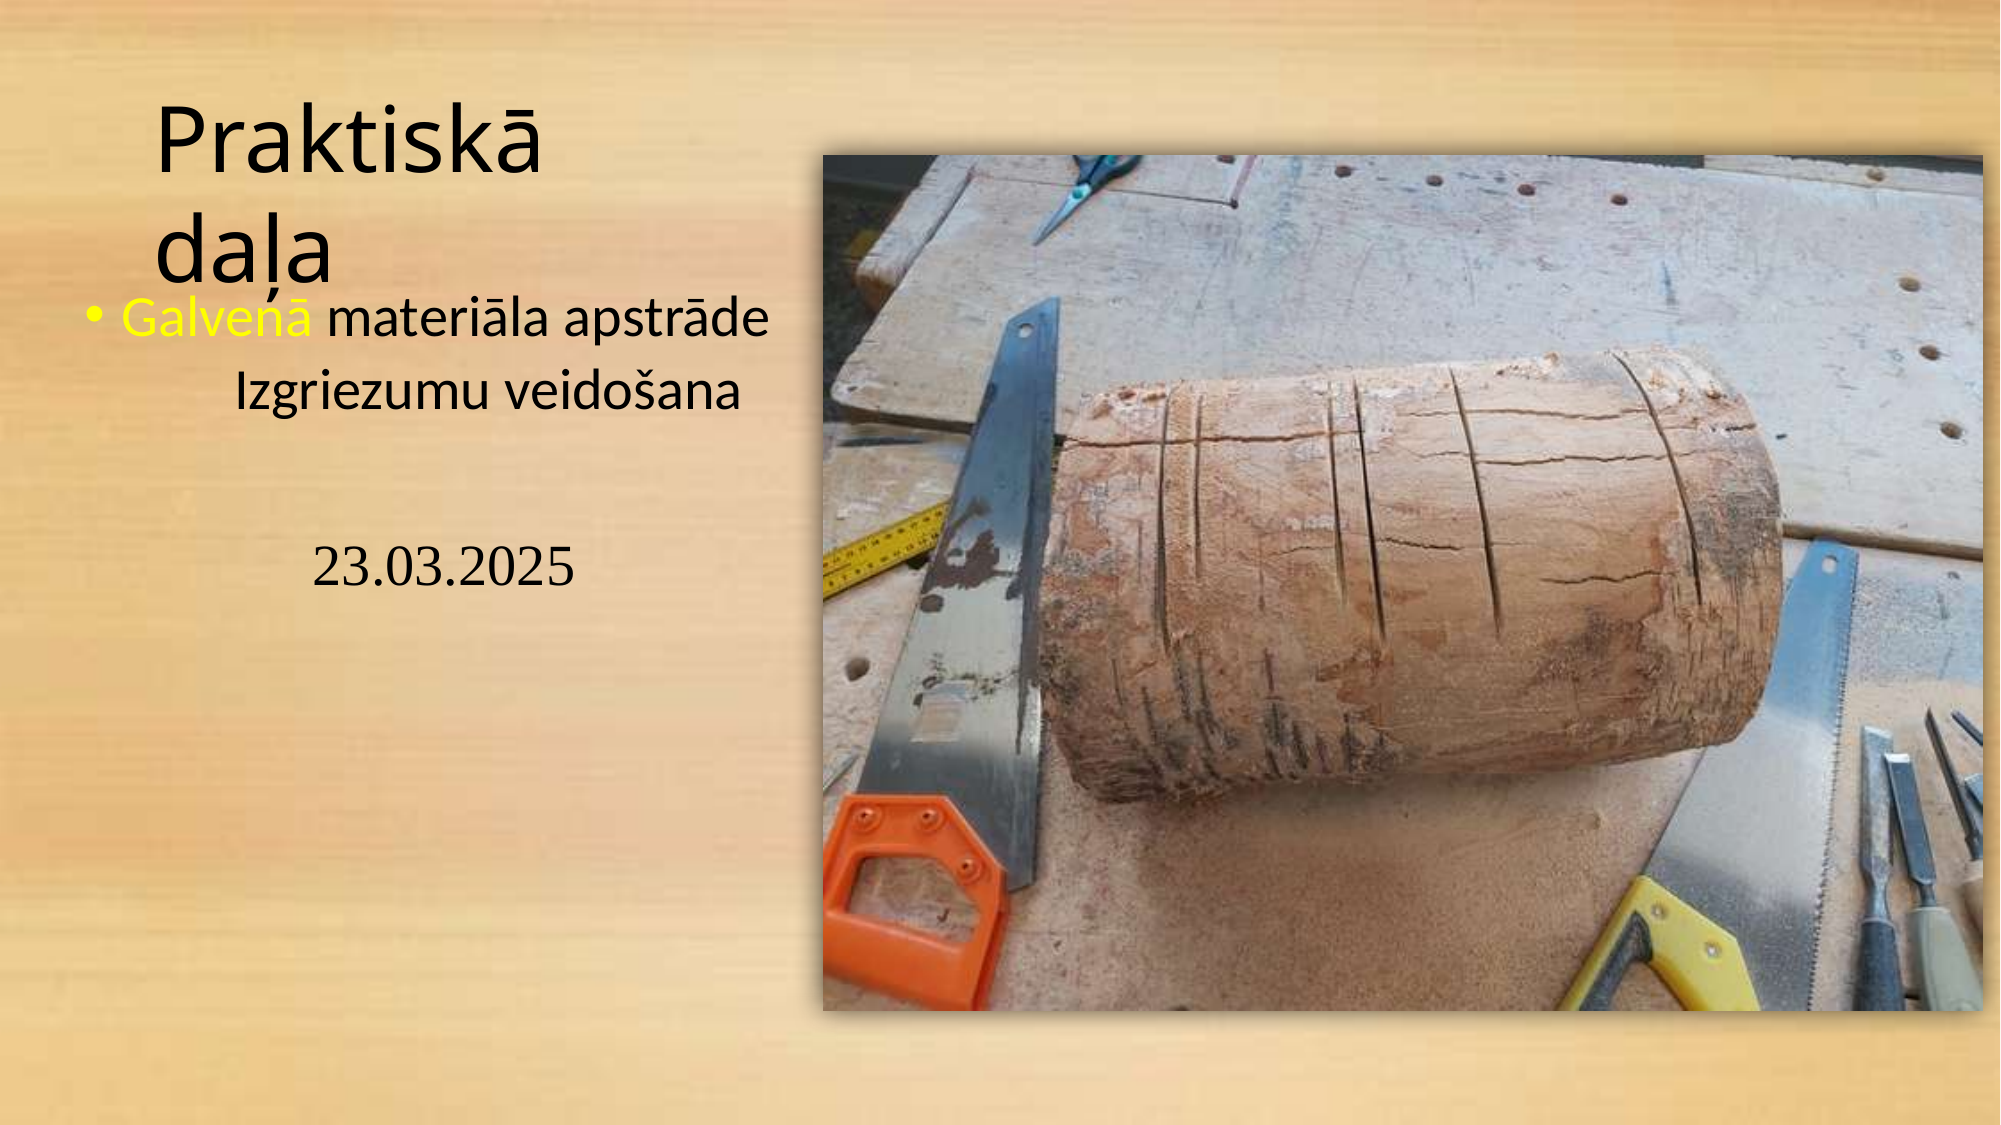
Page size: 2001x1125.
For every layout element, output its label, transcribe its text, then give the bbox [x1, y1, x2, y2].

text_box Praktiskā daļa [138, 73, 727, 354]
text_box 23.03.‎2025 [297, 519, 662, 605]
picture [0, 0, 2001, 1125]
text_box Galvenā materiāla apstrāde Izgriezumu veidošana [69, 278, 799, 520]
